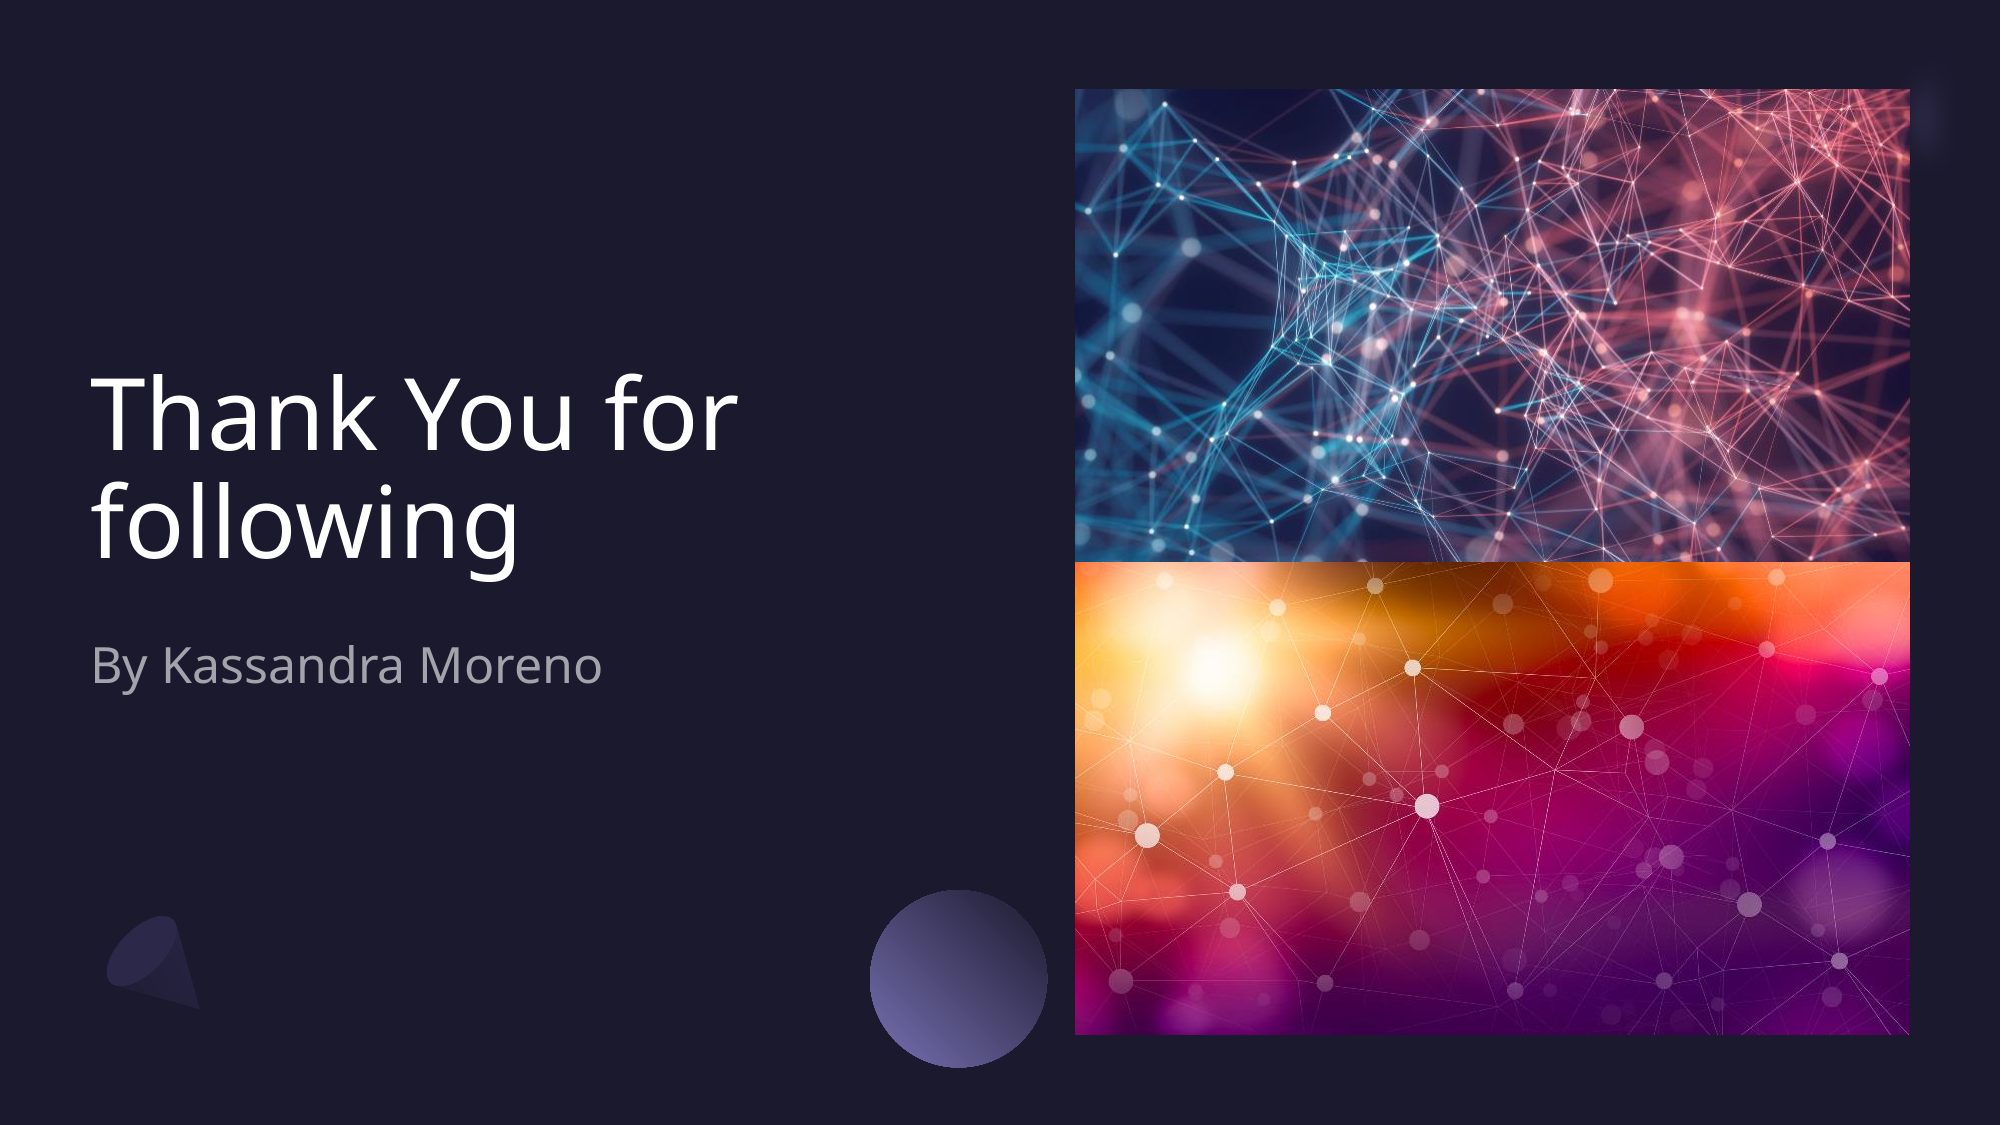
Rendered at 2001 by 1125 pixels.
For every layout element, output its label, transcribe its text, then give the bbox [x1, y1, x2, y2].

title Thank You for following [90, 90, 983, 580]
picture [1075, 89, 1910, 1035]
subtitle By Kassandra Moreno [90, 627, 611, 718]
